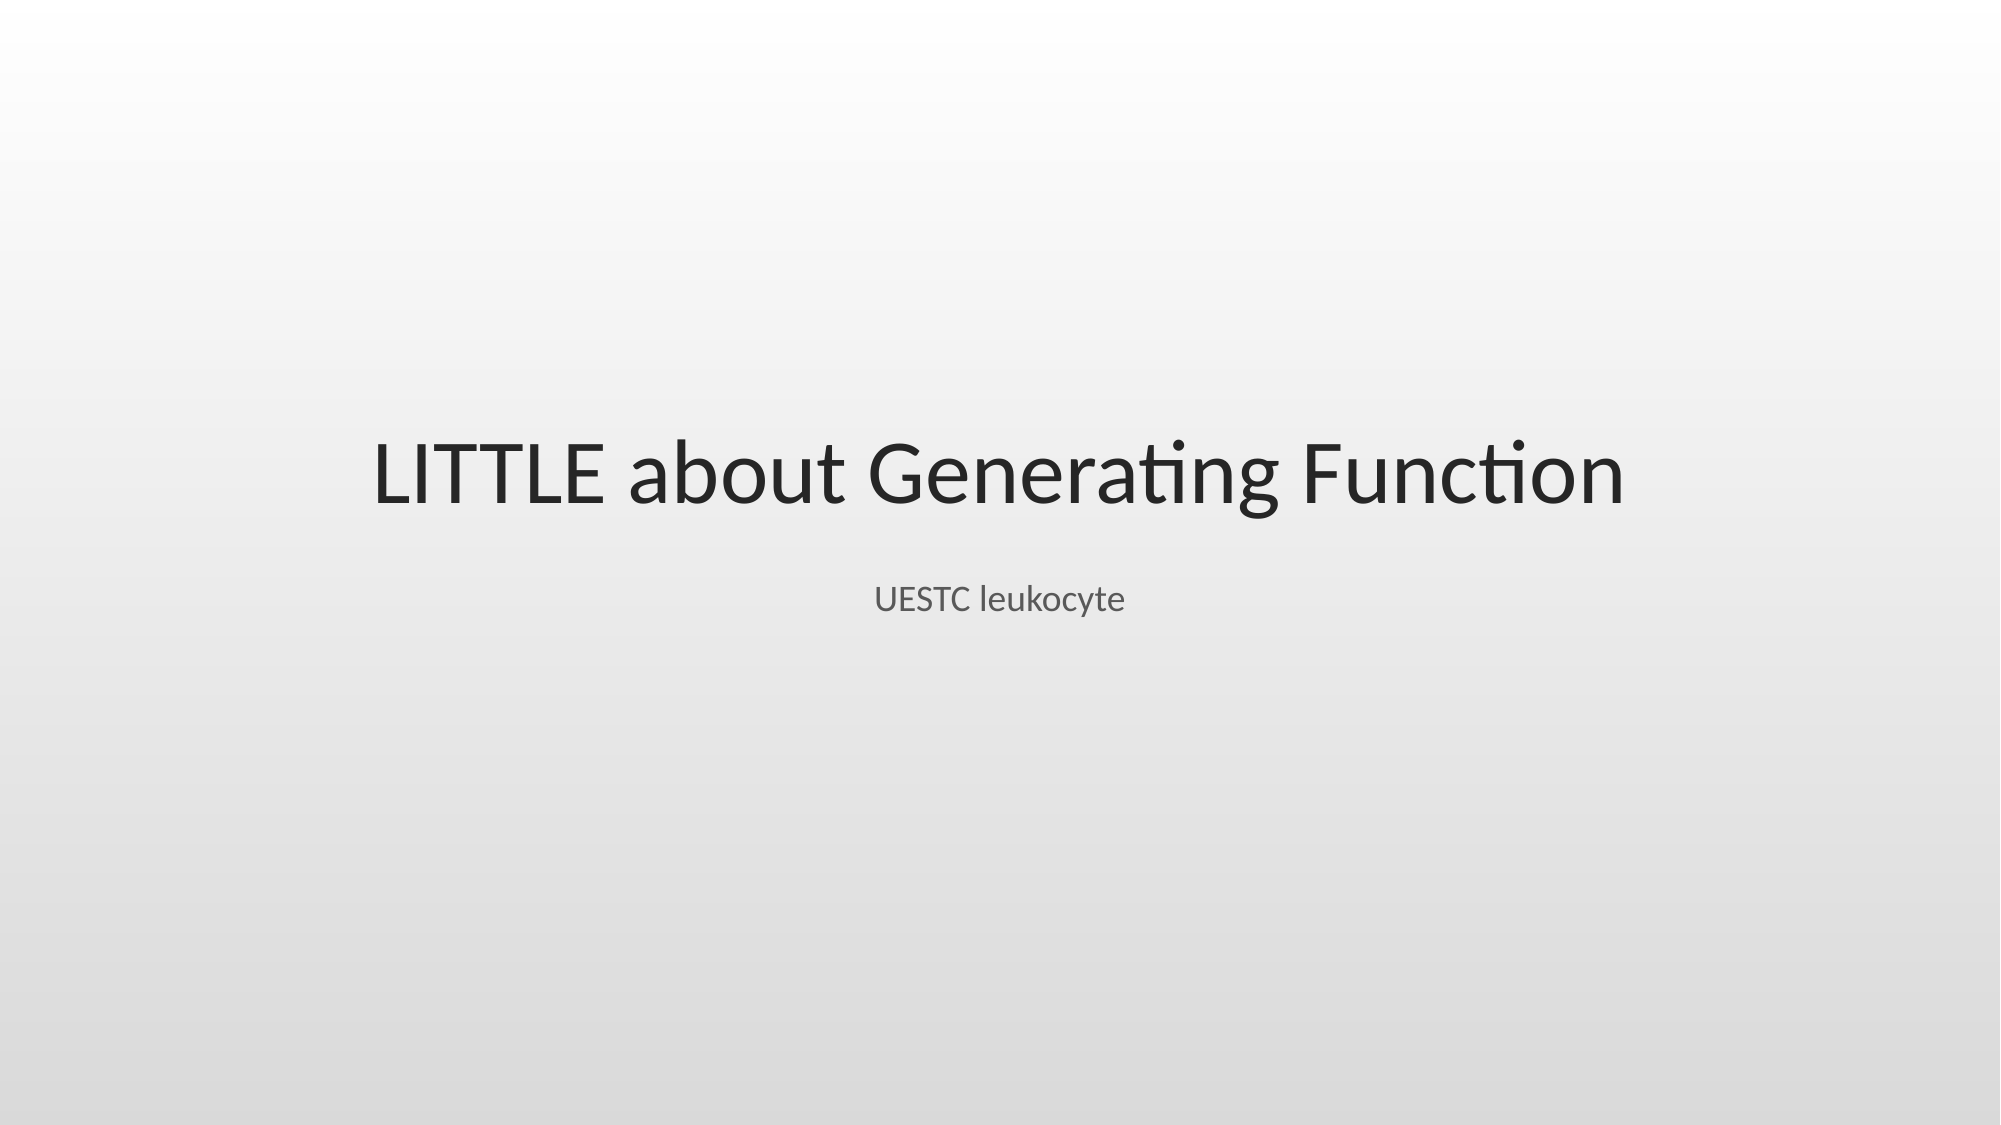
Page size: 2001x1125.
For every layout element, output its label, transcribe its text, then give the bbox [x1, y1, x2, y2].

title LITTLE about Generating Function [249, 216, 1750, 530]
subtitle UESTC leukocyte [249, 571, 1750, 863]
